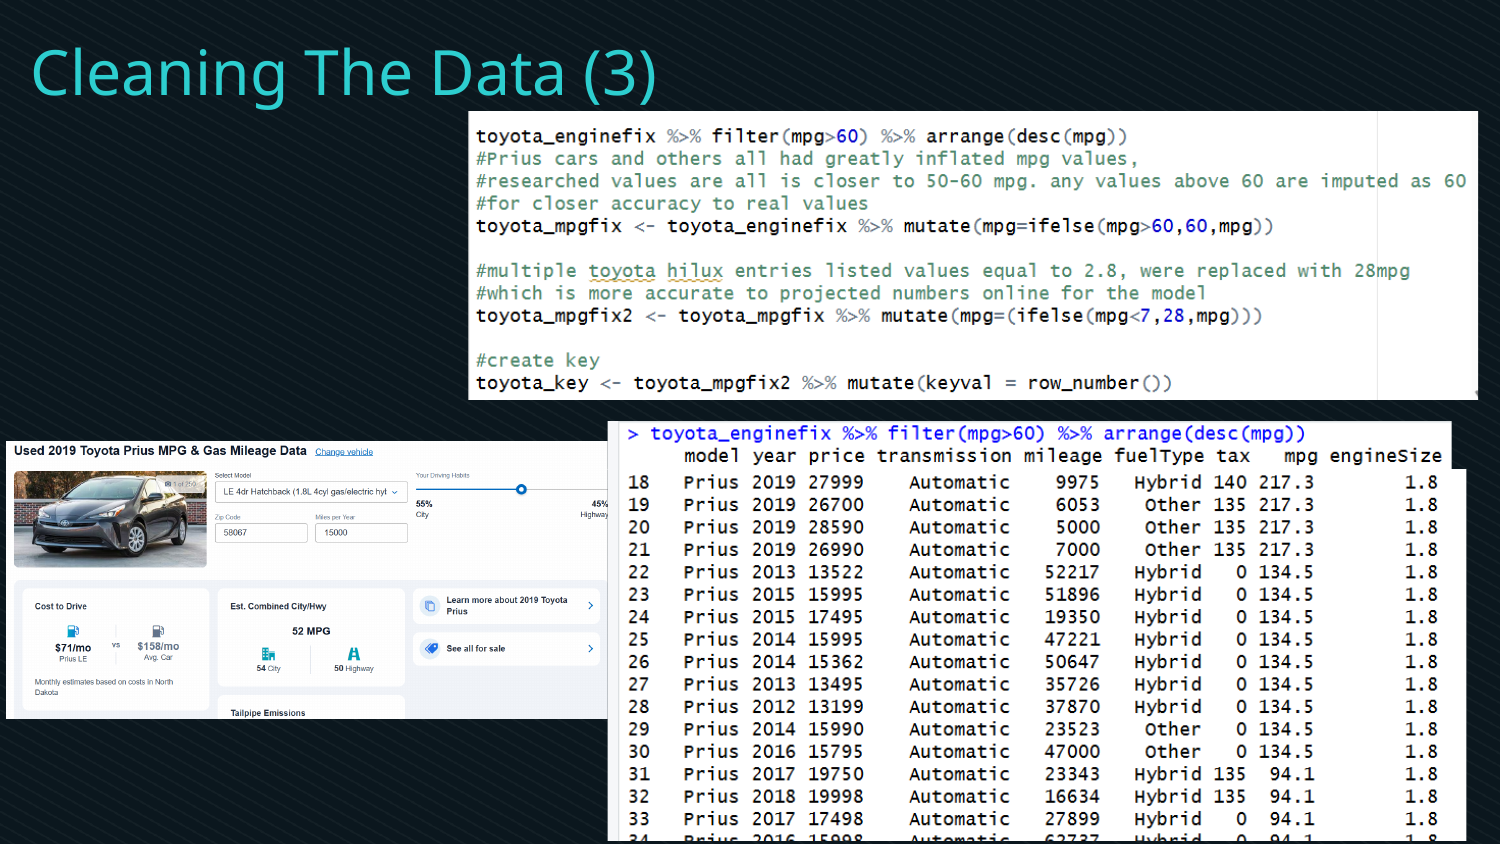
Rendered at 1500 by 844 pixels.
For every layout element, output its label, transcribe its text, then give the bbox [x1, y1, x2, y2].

picture [5, 421, 1467, 841]
title Cleaning The Data (3) [15, 17, 1414, 112]
picture [468, 111, 1479, 400]
